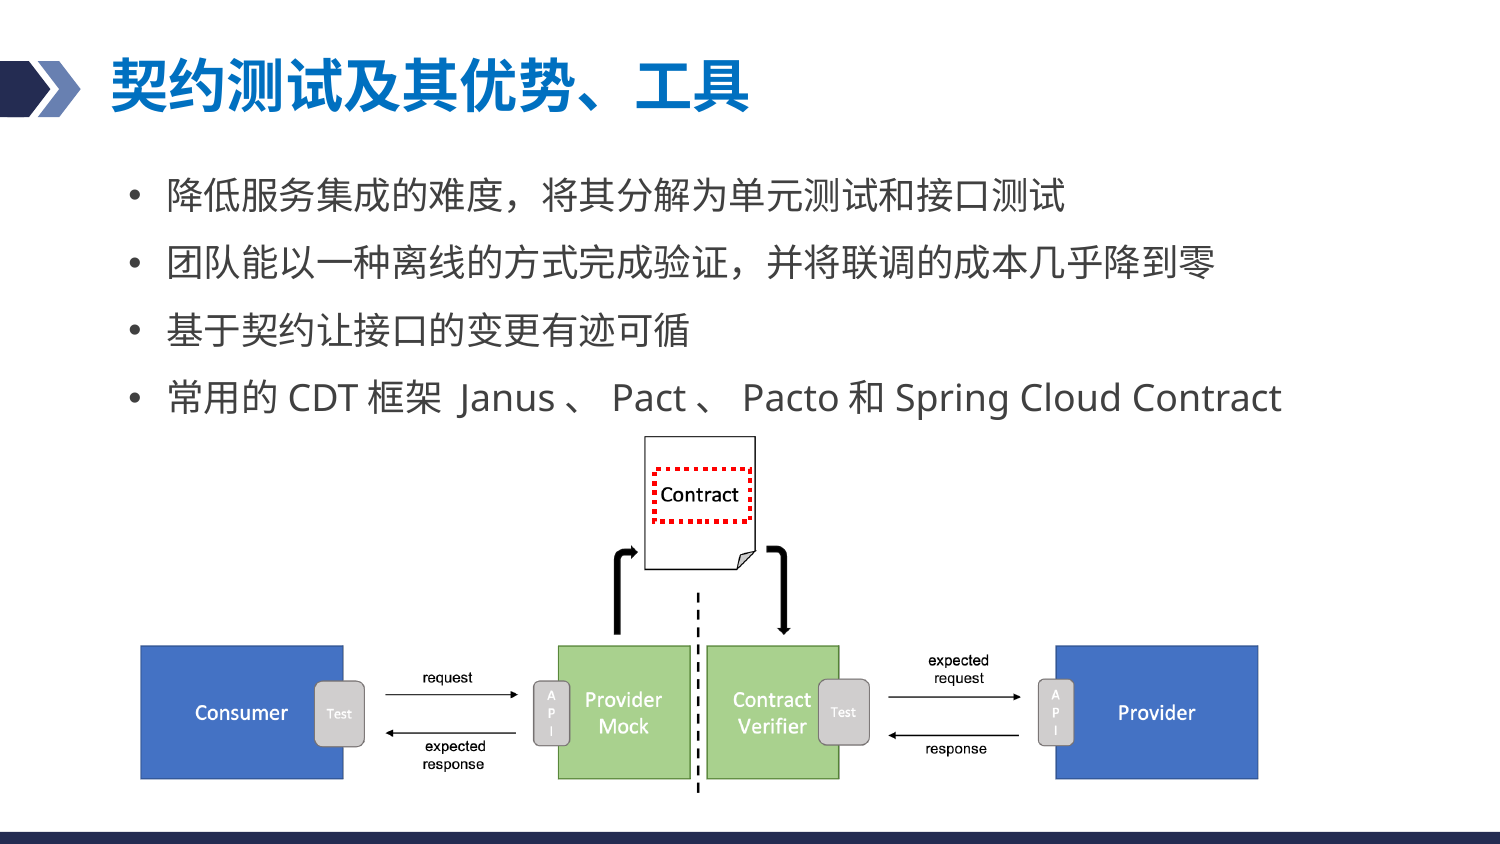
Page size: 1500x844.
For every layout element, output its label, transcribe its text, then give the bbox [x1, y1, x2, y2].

text_box 降低服务集成的难度，将其分解为单元测试和接口测试 团队能以一种离线的方式完成验证，并将联调的成本几乎降到零 基于契约让接口的变更有迹可循 常用的CDT框架 Janus、Pact、Pacto和Spring Cloud Contract [111, 142, 1389, 427]
title 契约测试及其优势、工具 [95, 46, 1303, 132]
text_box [139, 435, 1259, 798]
